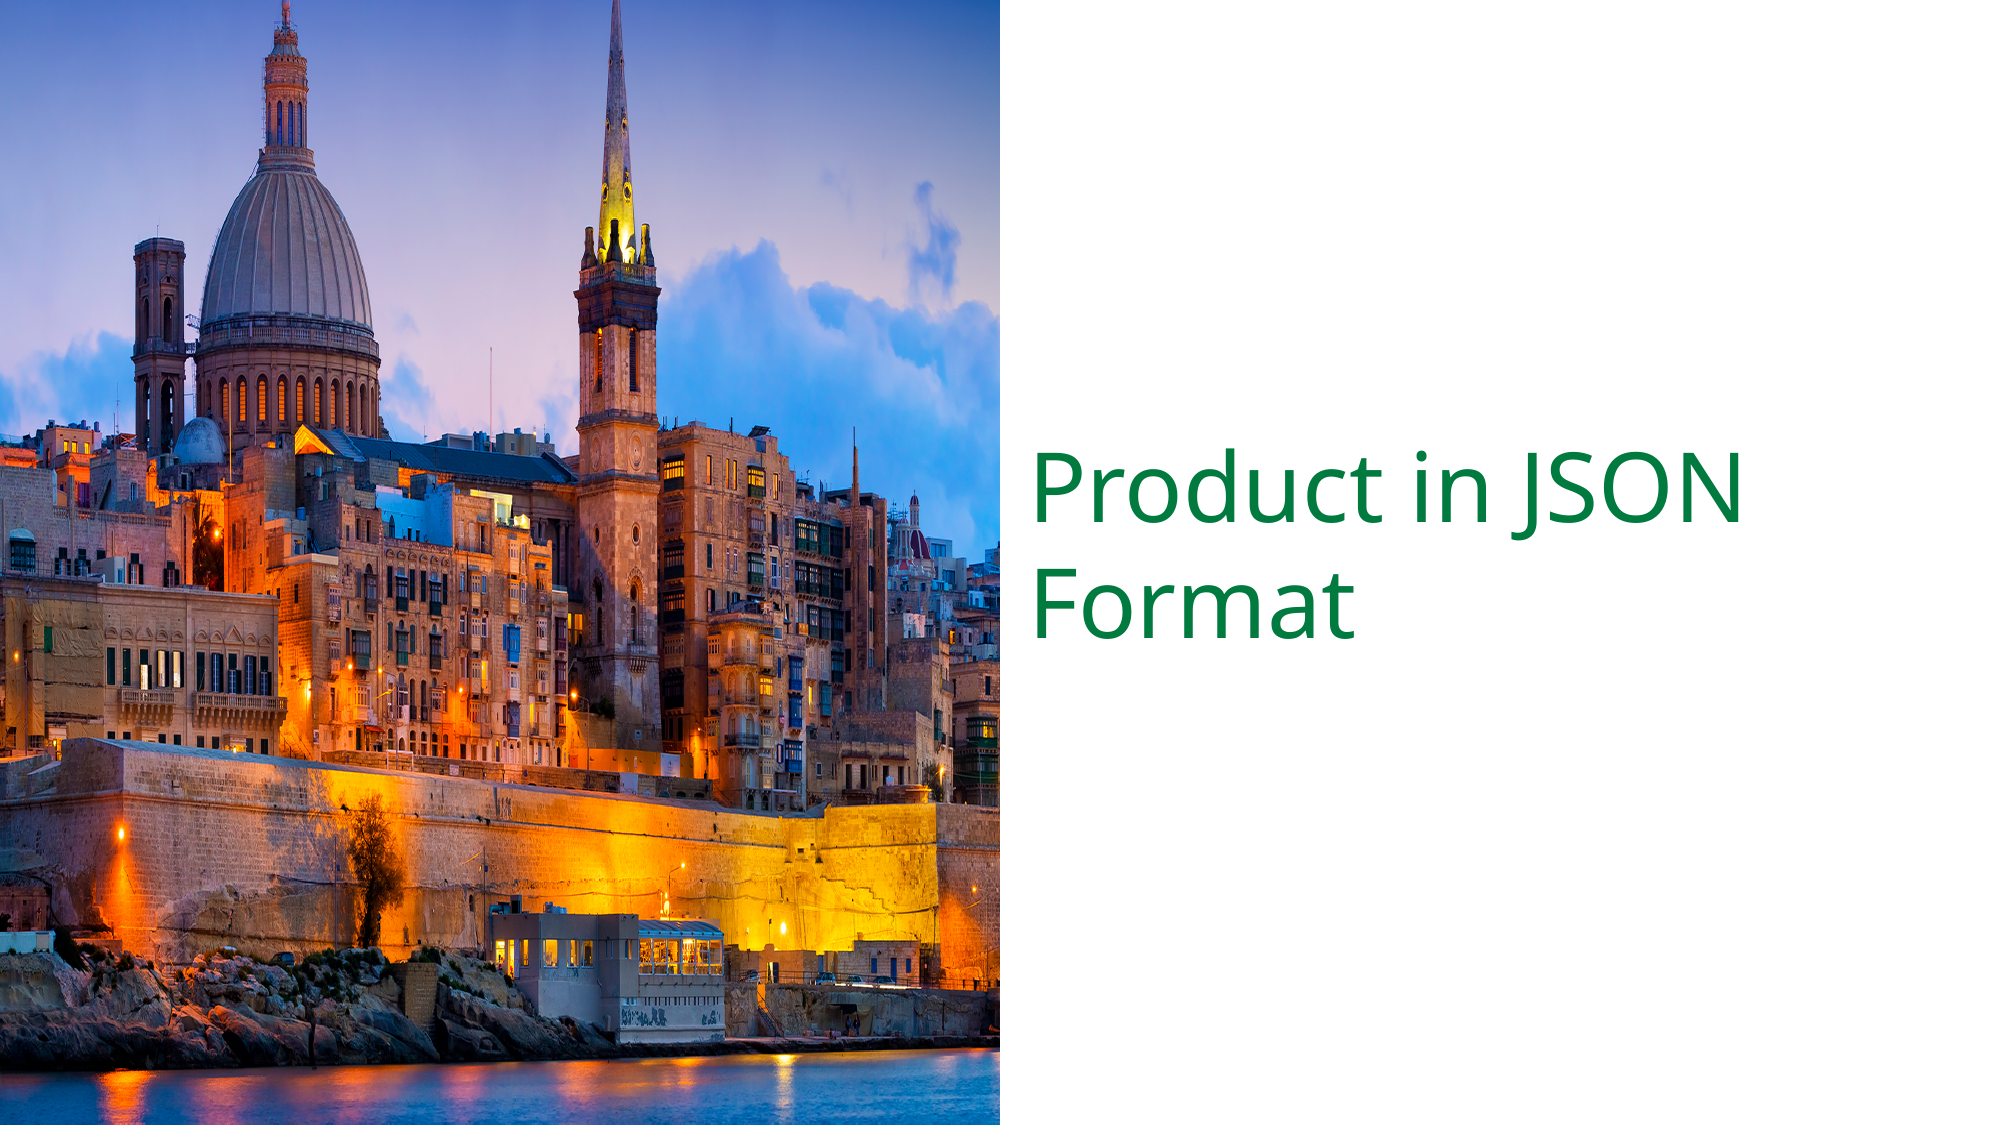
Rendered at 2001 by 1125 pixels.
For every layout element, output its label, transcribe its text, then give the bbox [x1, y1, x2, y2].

title Product in JSON Format [1028, 204, 1759, 880]
picture [0, 0, 1000, 1125]
